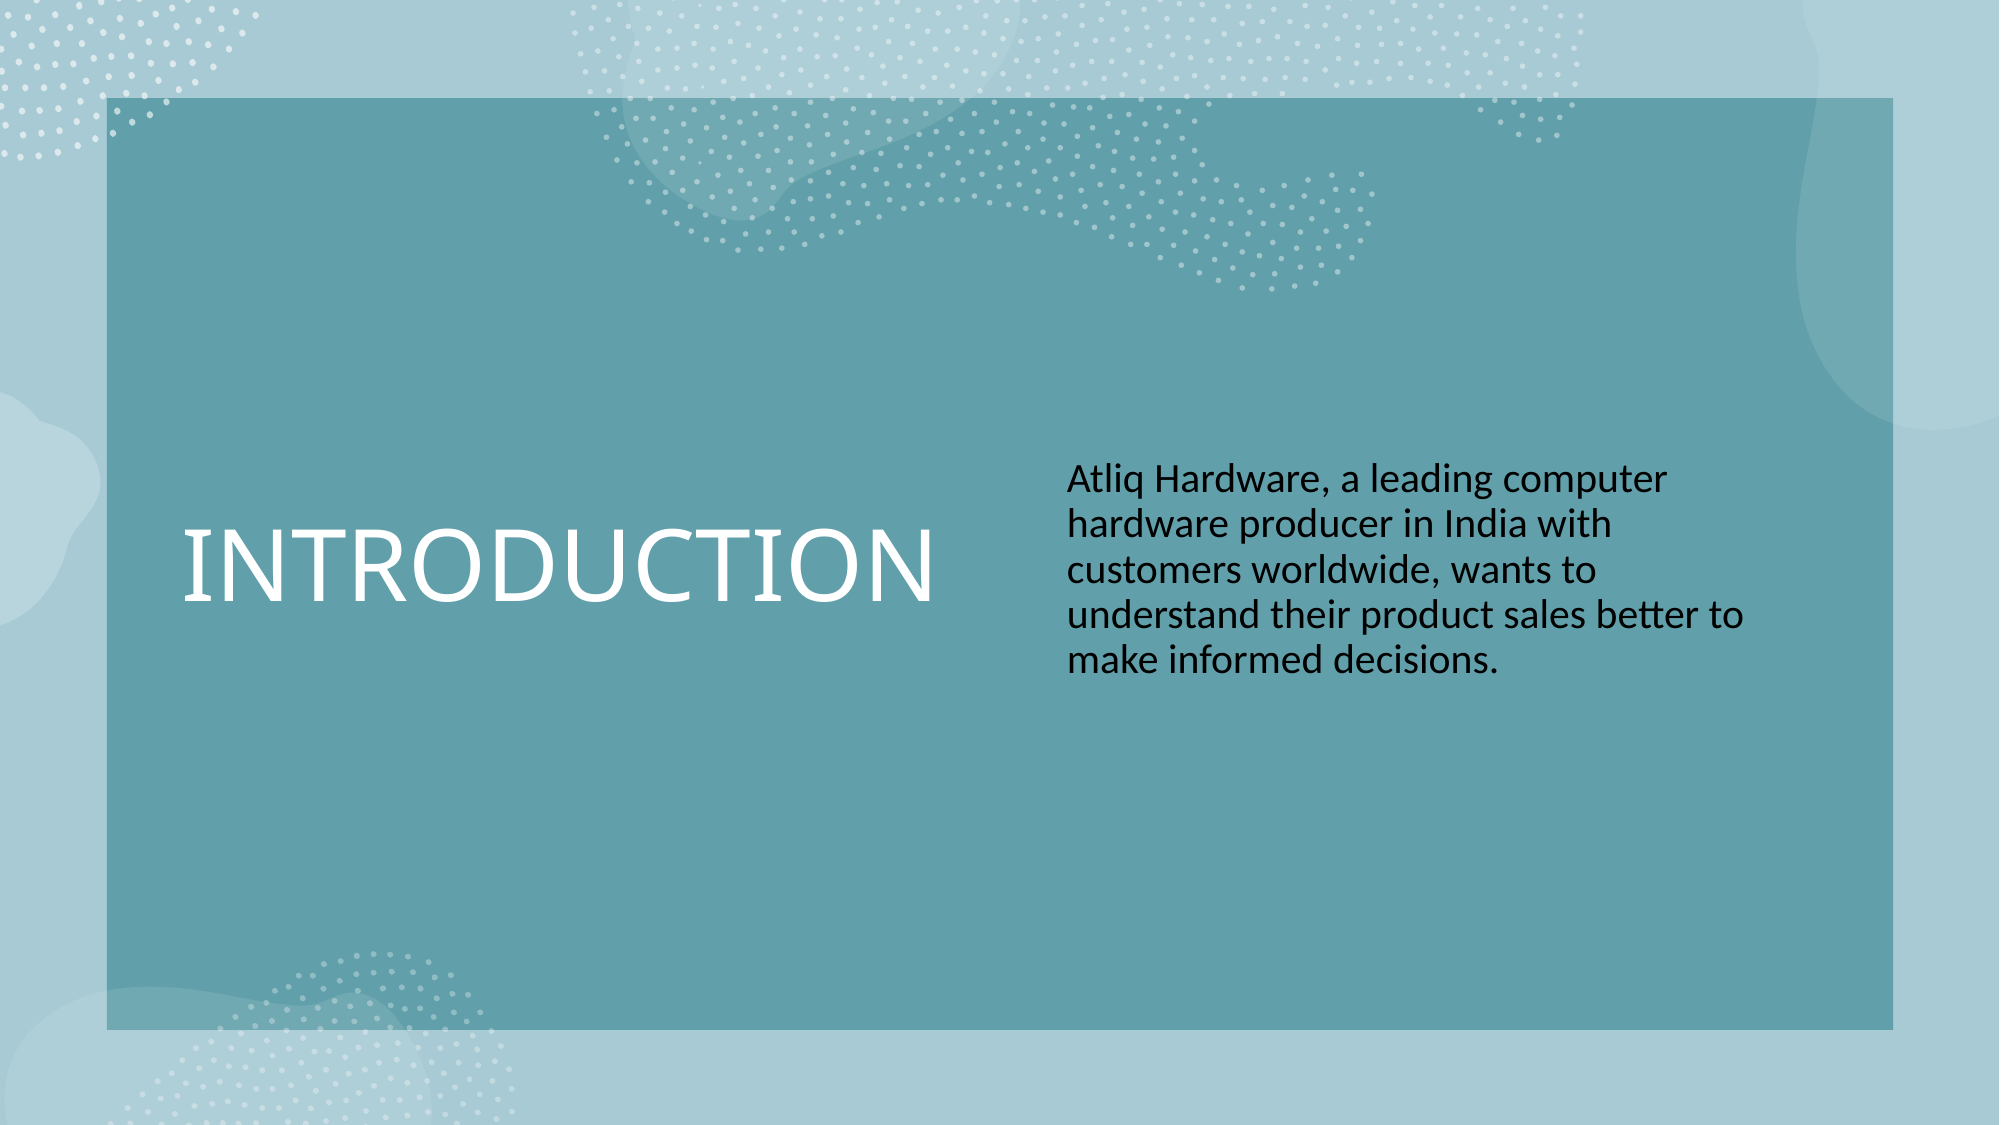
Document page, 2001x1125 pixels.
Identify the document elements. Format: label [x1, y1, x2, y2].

text_box [0, 0, 2000, 1125]
